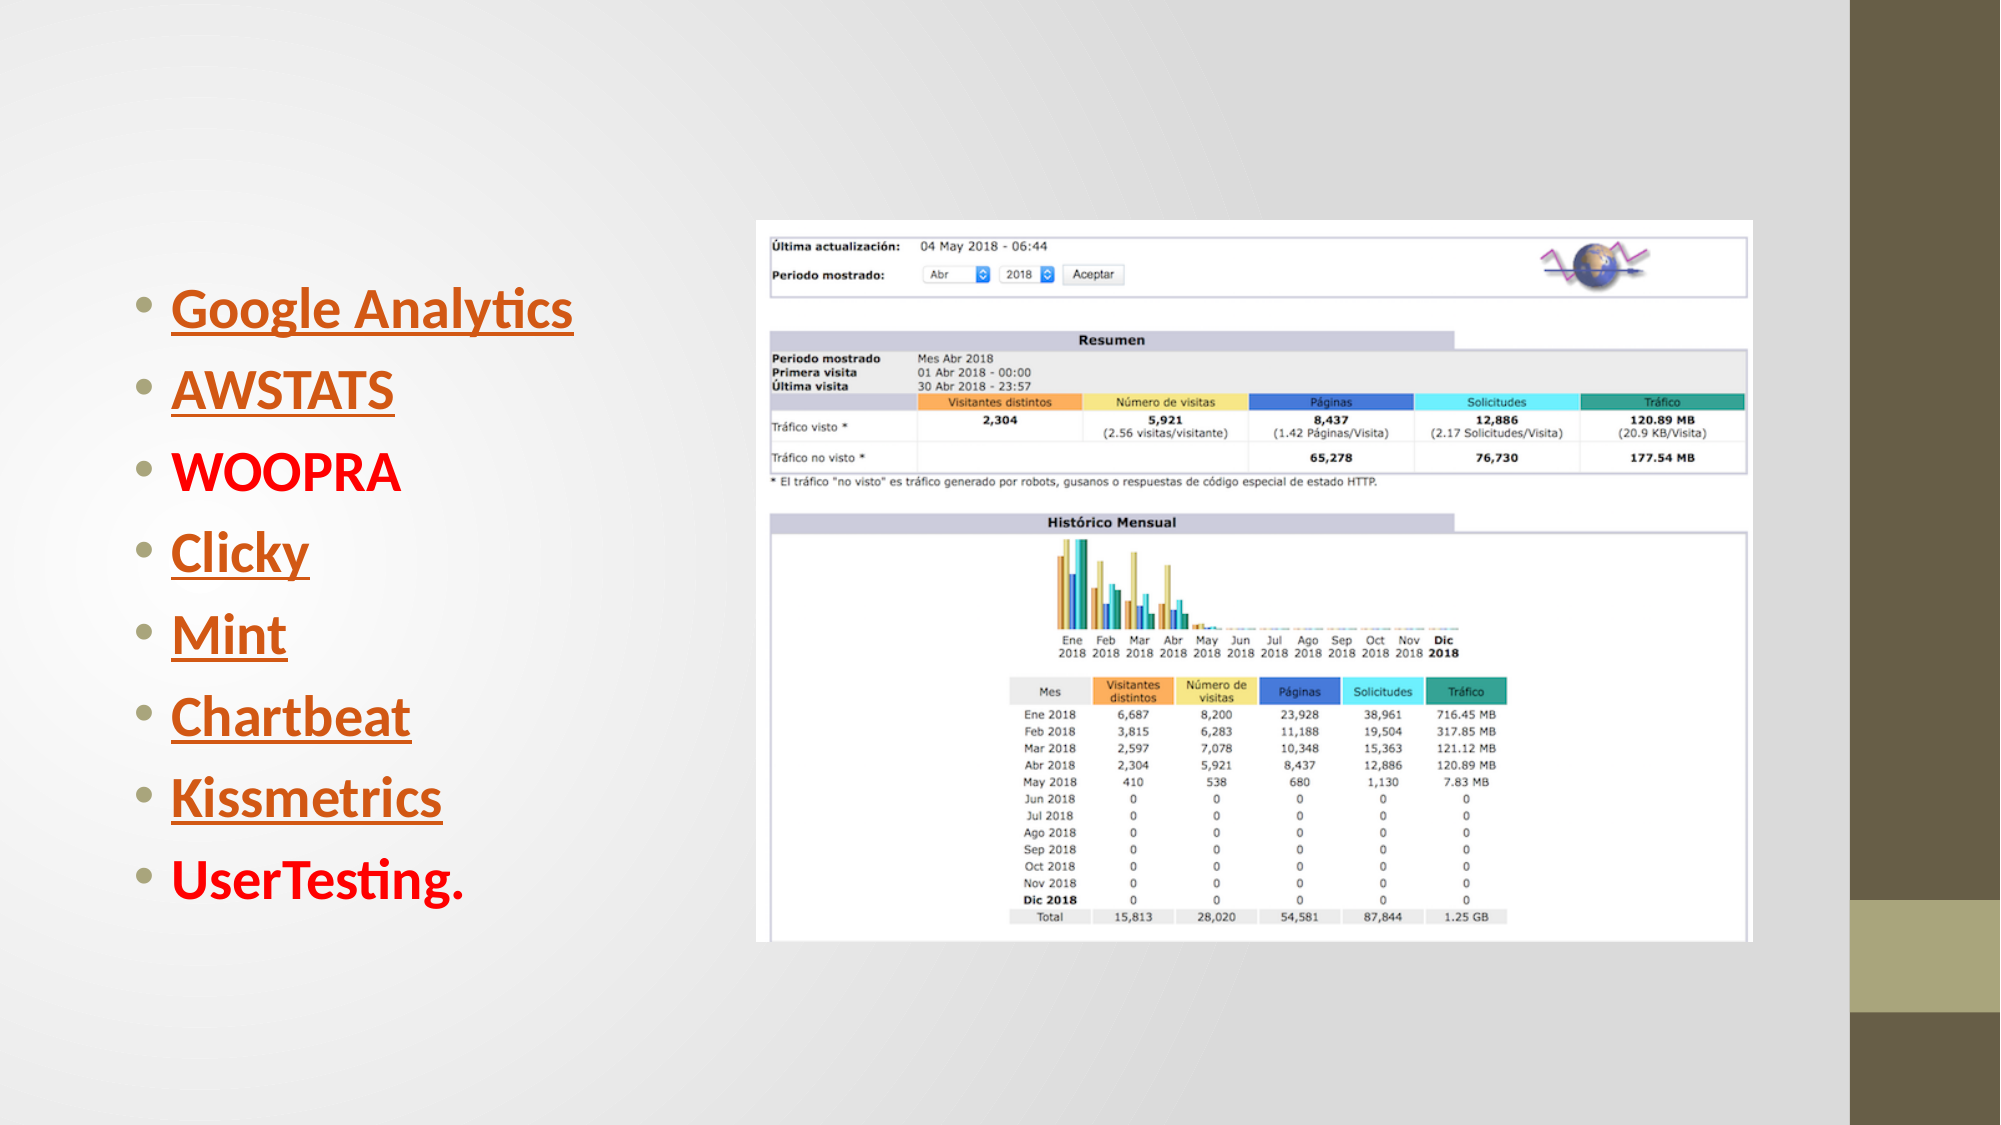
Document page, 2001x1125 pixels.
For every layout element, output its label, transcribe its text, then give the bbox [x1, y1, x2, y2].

picture [755, 219, 1754, 942]
list Google Analytics AWSTATS WOOPRA Clicky Mint Chartbeat Kissmetrics UserTesting. [99, 262, 1767, 1050]
